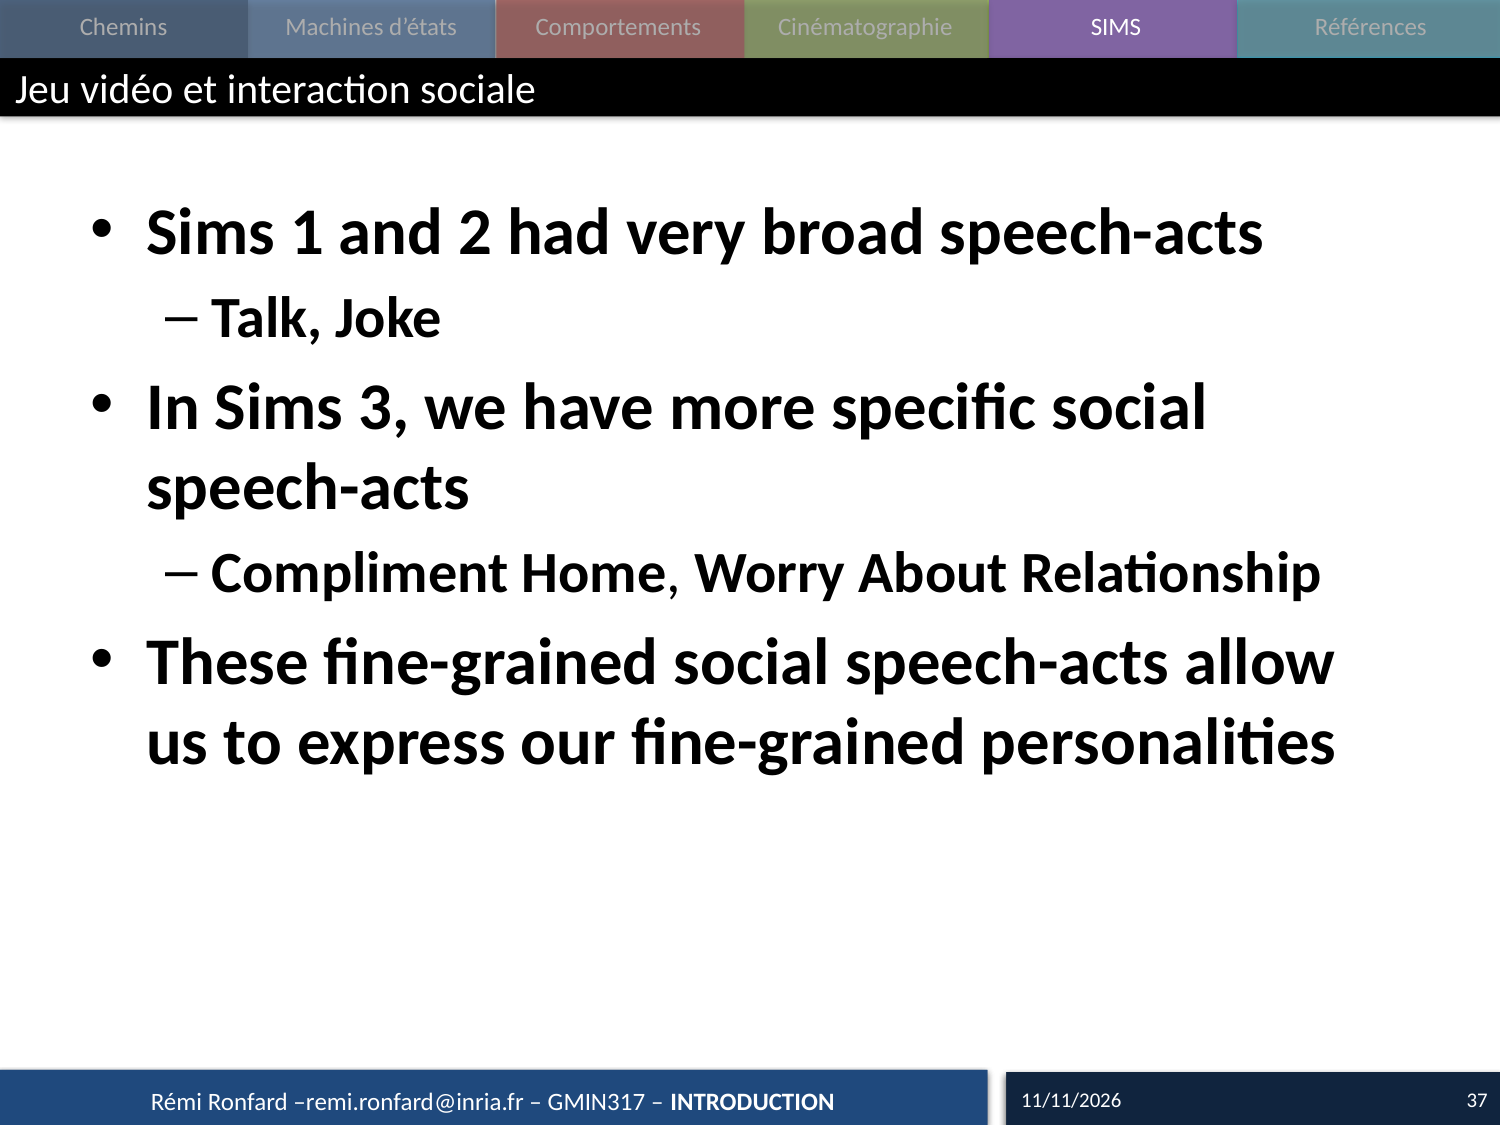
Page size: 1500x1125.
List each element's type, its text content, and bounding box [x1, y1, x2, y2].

slide_number 37 [1153, 1071, 1500, 1125]
footer Rémi Ronfard –remi.ronfard@inria.fr – GMIN317 – INTRODUCTION [0, 1072, 988, 1125]
list Sims 1 and 2 had very broad speech-acts Talk, Joke In Sims 3, we have more specific social speech-acts Compliment Home, Worry About Relationship These fine-grained social speech-acts allow us to express our fine-grained personalities [75, 179, 1425, 1005]
title Jeu vidéo et interaction sociale [0, 58, 1500, 117]
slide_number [1006, 1070, 1153, 1125]
